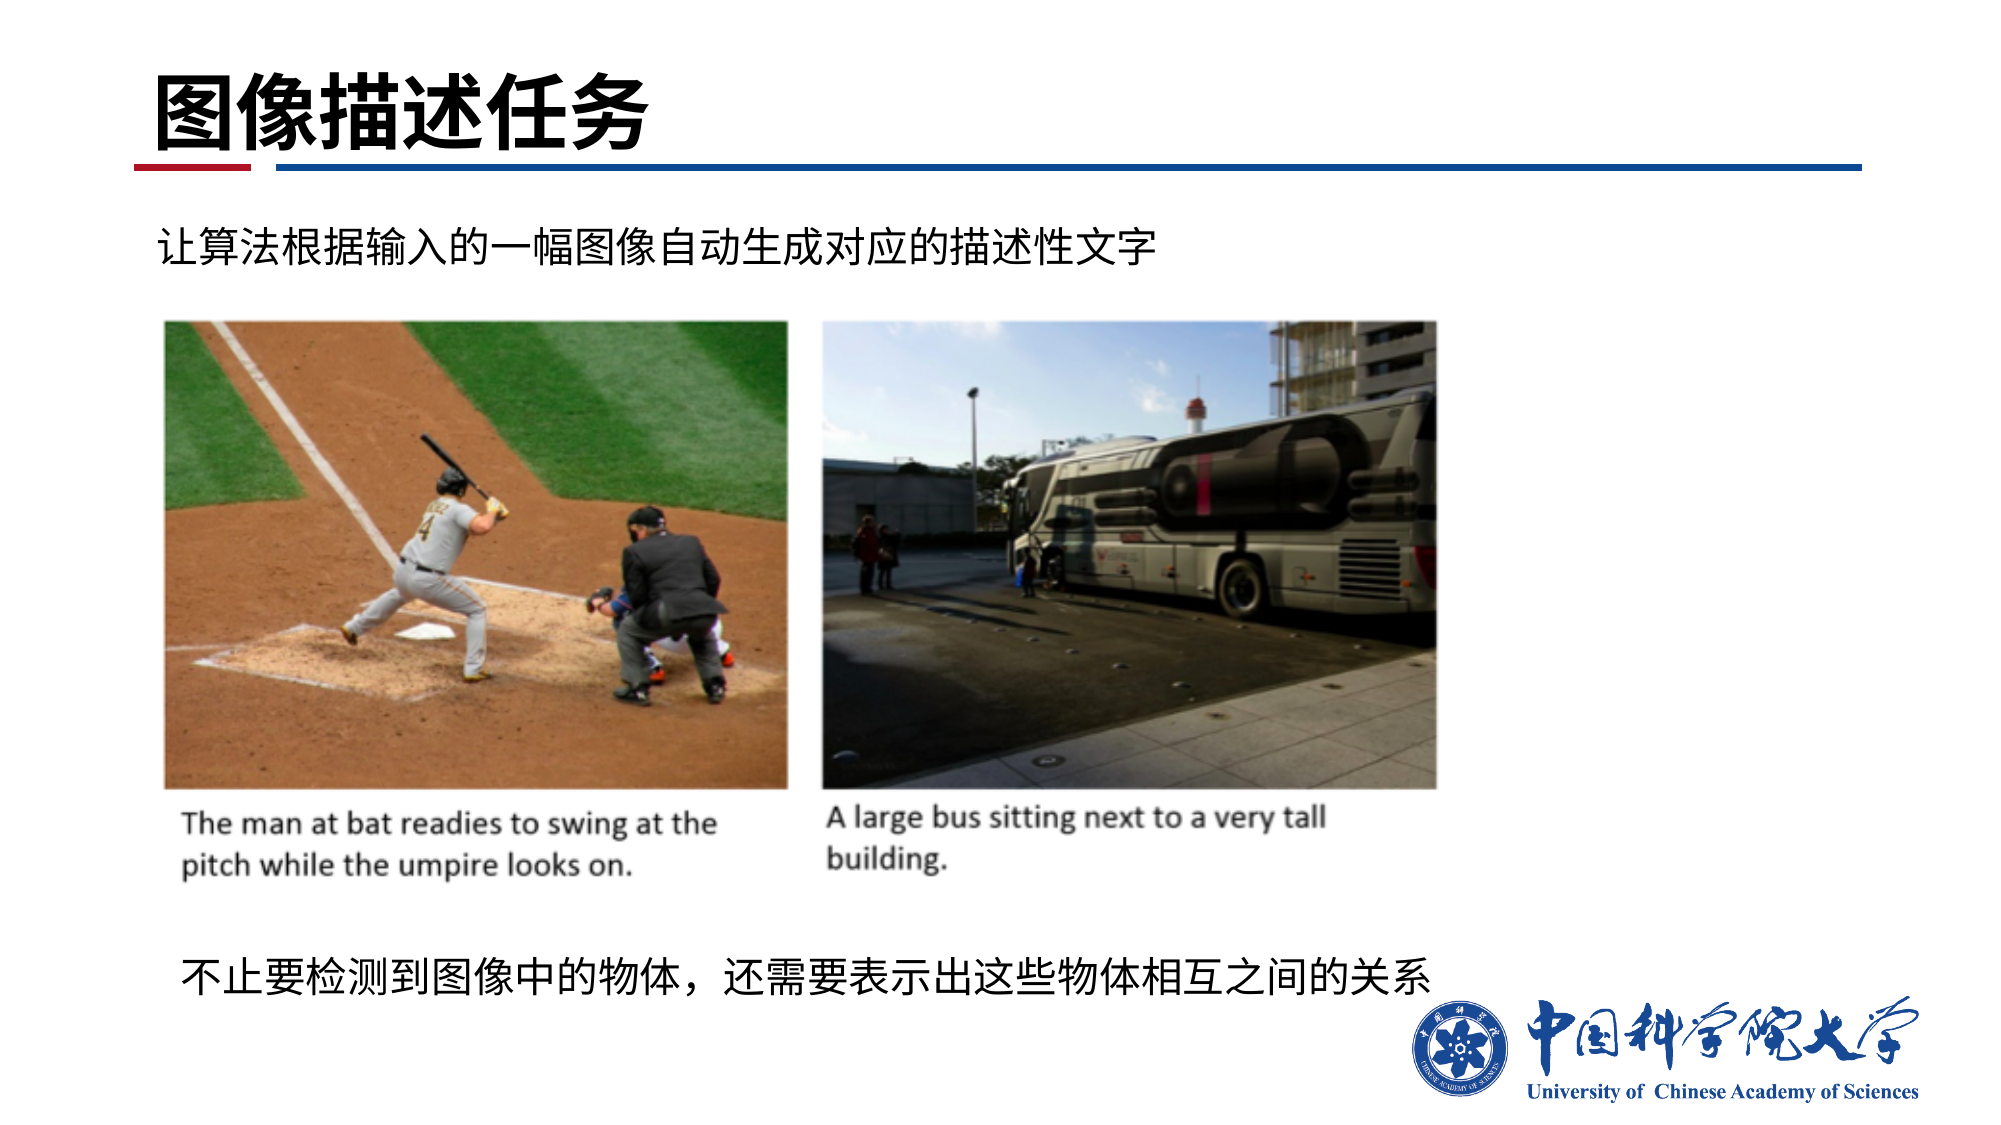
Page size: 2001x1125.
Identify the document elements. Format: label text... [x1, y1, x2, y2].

text_box 不止要检测到图像中的物体，还需要表示出这些物体相互之间的关系 [165, 943, 1605, 1008]
text_box 让算法根据输入的一幅图像自动生成对应的描述性文字 [141, 213, 1174, 279]
title 图像描述任务 [137, 0, 1863, 168]
picture [137, 307, 1458, 888]
picture [1412, 996, 1919, 1103]
